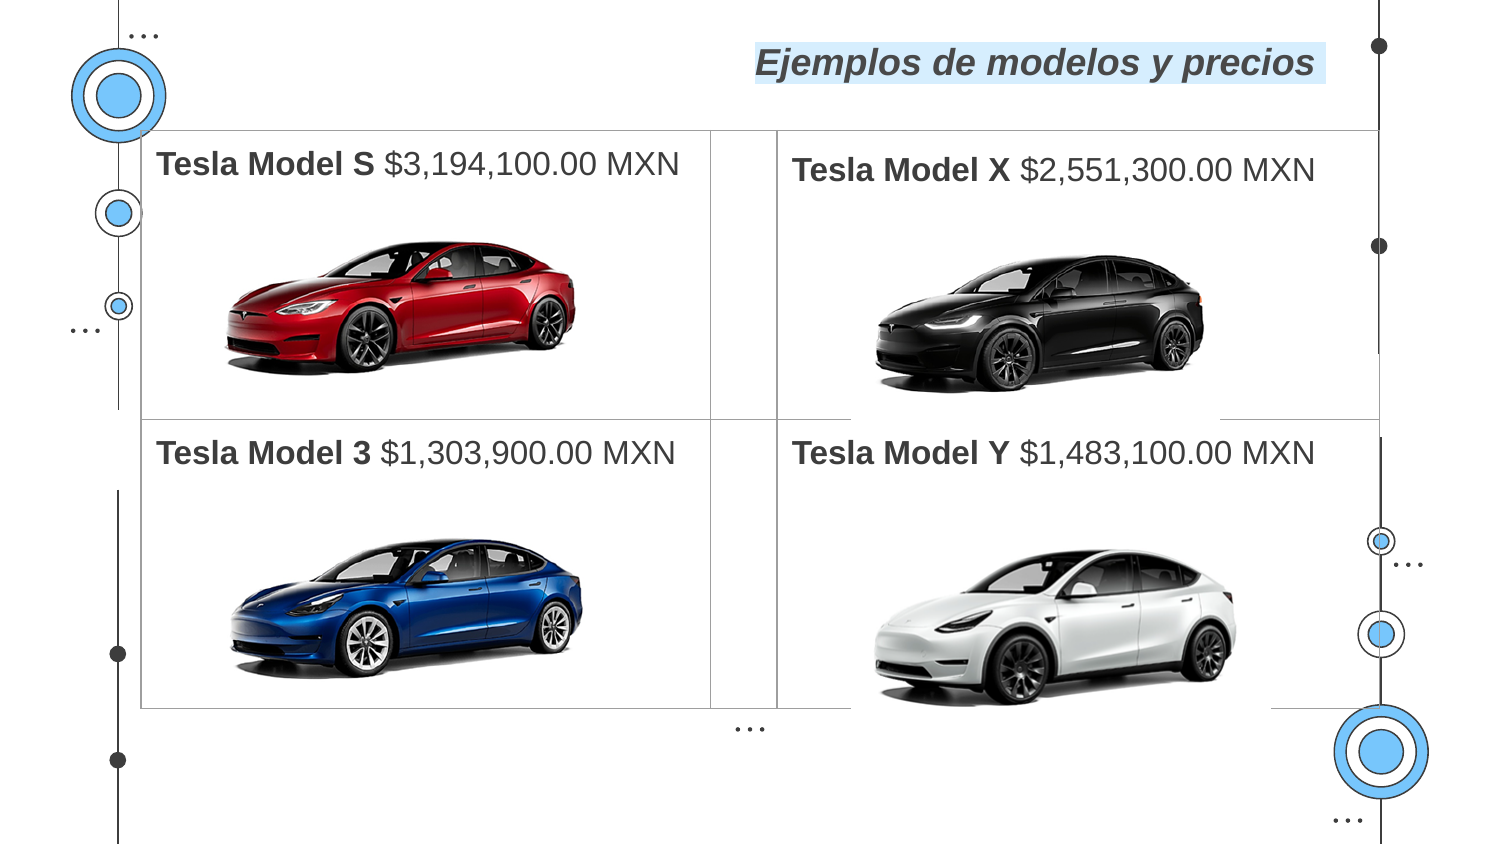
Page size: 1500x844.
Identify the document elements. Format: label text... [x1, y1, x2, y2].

picture [851, 214, 1220, 422]
picture [850, 512, 1271, 719]
table_header [711, 131, 776, 419]
table_header Tesla Model S $3,194,100.00 MXN [142, 131, 710, 419]
table_header Tesla Model X $2,551,300.00 MXN [778, 131, 1379, 419]
picture [219, 510, 608, 704]
table_cell Tesla Model 3 $1,303,900.00 MXN [142, 420, 710, 708]
table_cell [711, 420, 776, 708]
picture [209, 201, 608, 385]
subtitle Ejemplos de modelos y precios [713, 23, 1369, 114]
table_cell Tesla Model Y $1,483,100.00 MXN [778, 420, 1379, 708]
